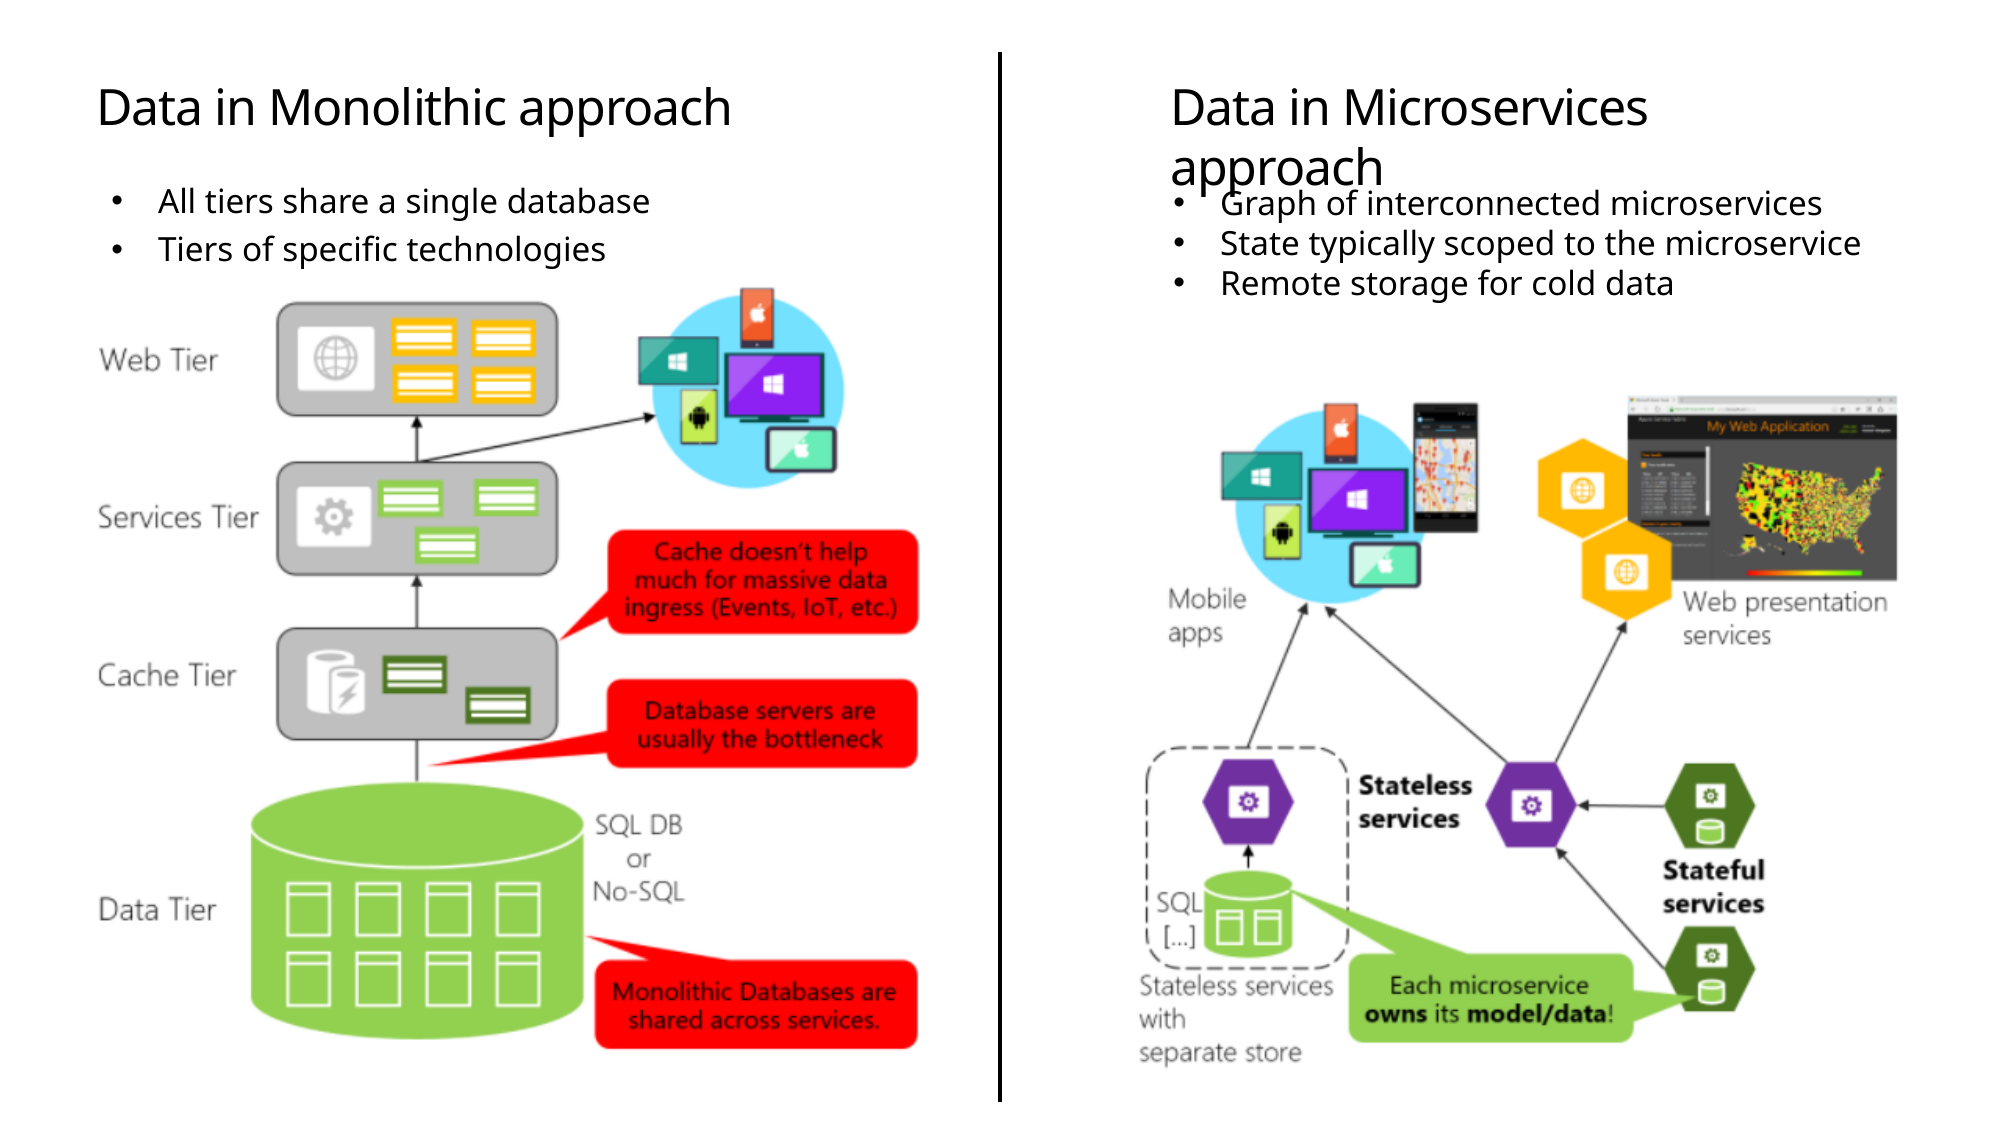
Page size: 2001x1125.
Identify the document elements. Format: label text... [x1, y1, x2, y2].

text_box Graph of interconnected microservices State typically scoped to the microservice Remote storage for cold data [1158, 174, 1930, 310]
title Data in Monolithic approach [96, 75, 792, 136]
picture [69, 277, 924, 1082]
text_box Data in Microservices approach [1170, 74, 1865, 174]
text_box All tiers share a single database Tiers of specific technologies [96, 172, 712, 276]
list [1081, 349, 1930, 1082]
